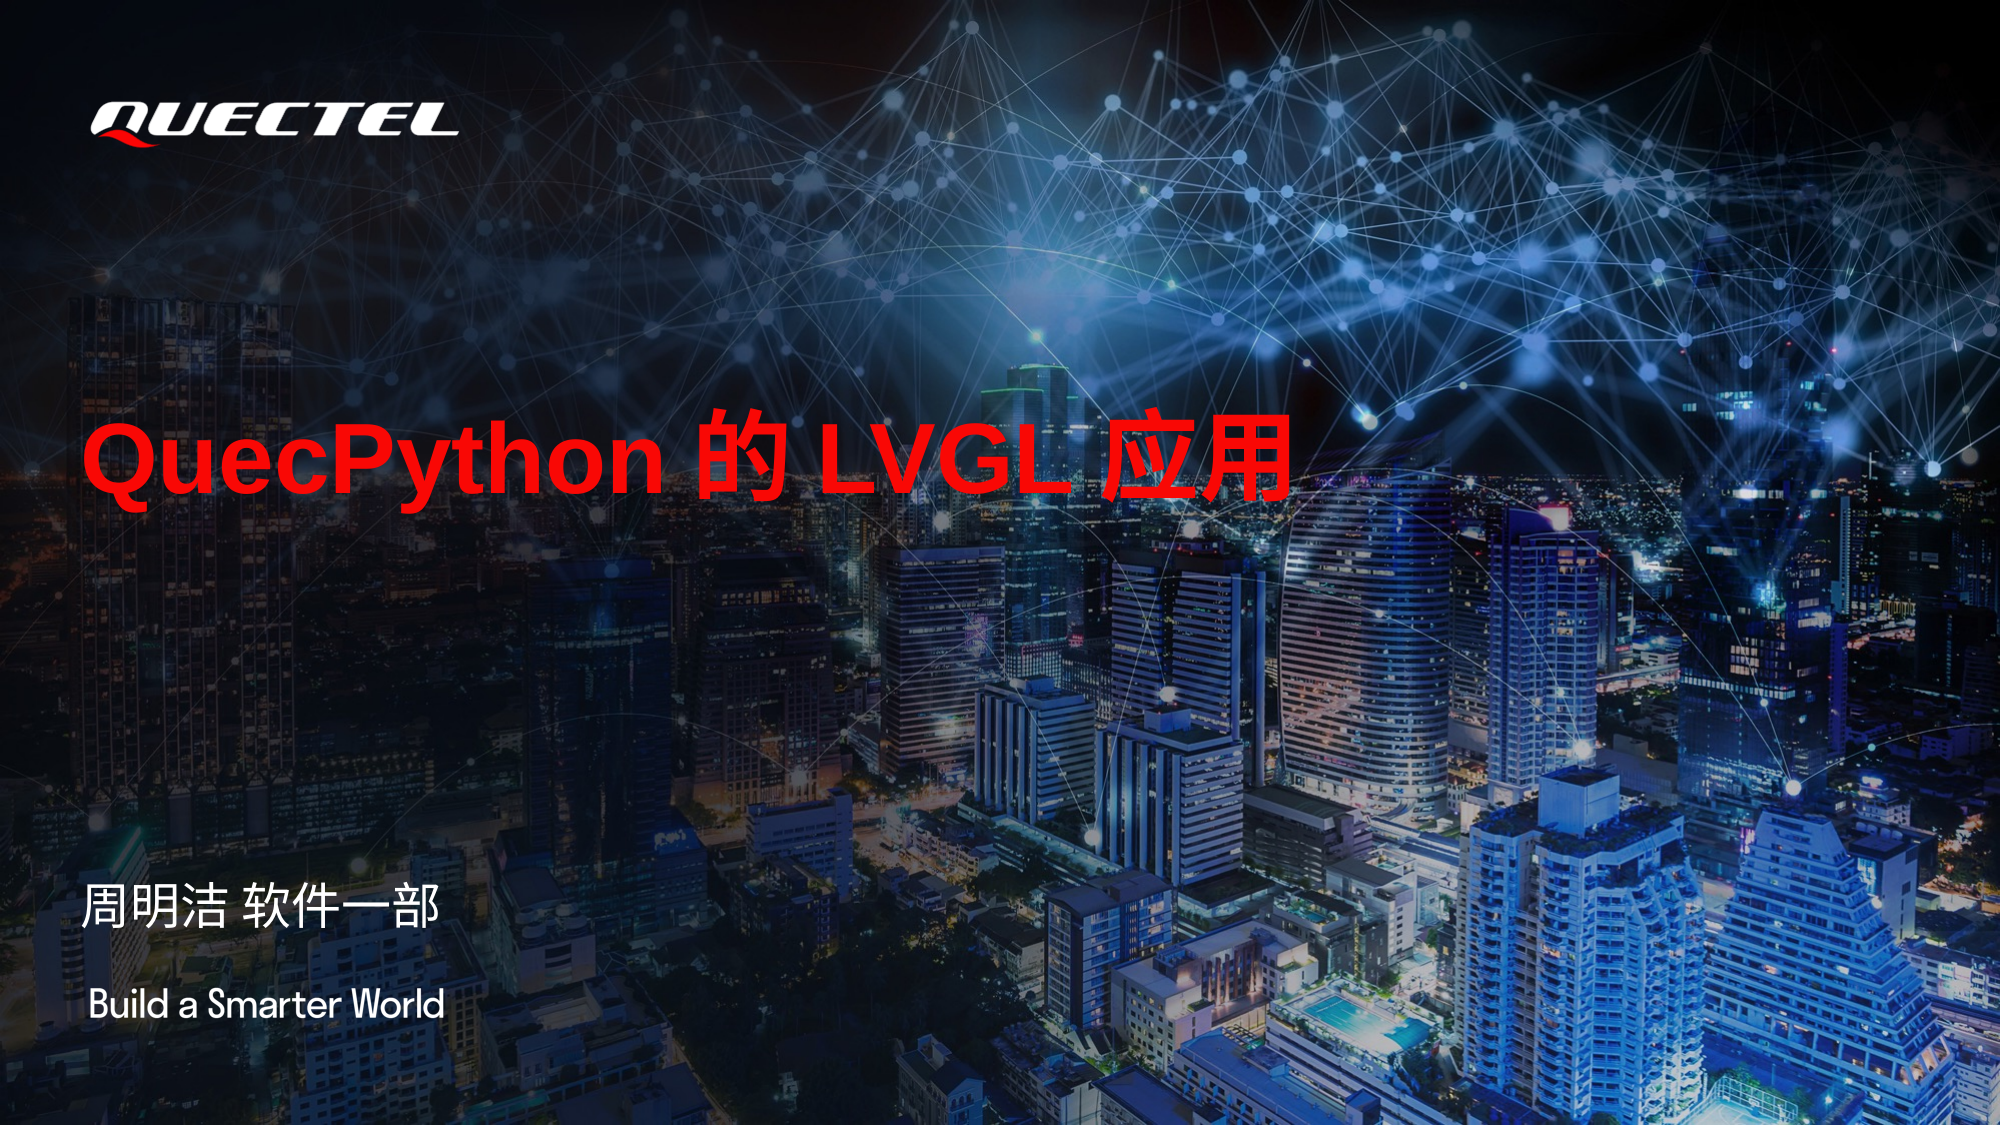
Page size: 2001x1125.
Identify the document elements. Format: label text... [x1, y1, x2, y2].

text_box 周明洁 软件一部 [79, 874, 1167, 935]
text_box QuecPython的LVGL应用 [79, 393, 1366, 514]
picture [0, 0, 2000, 1125]
